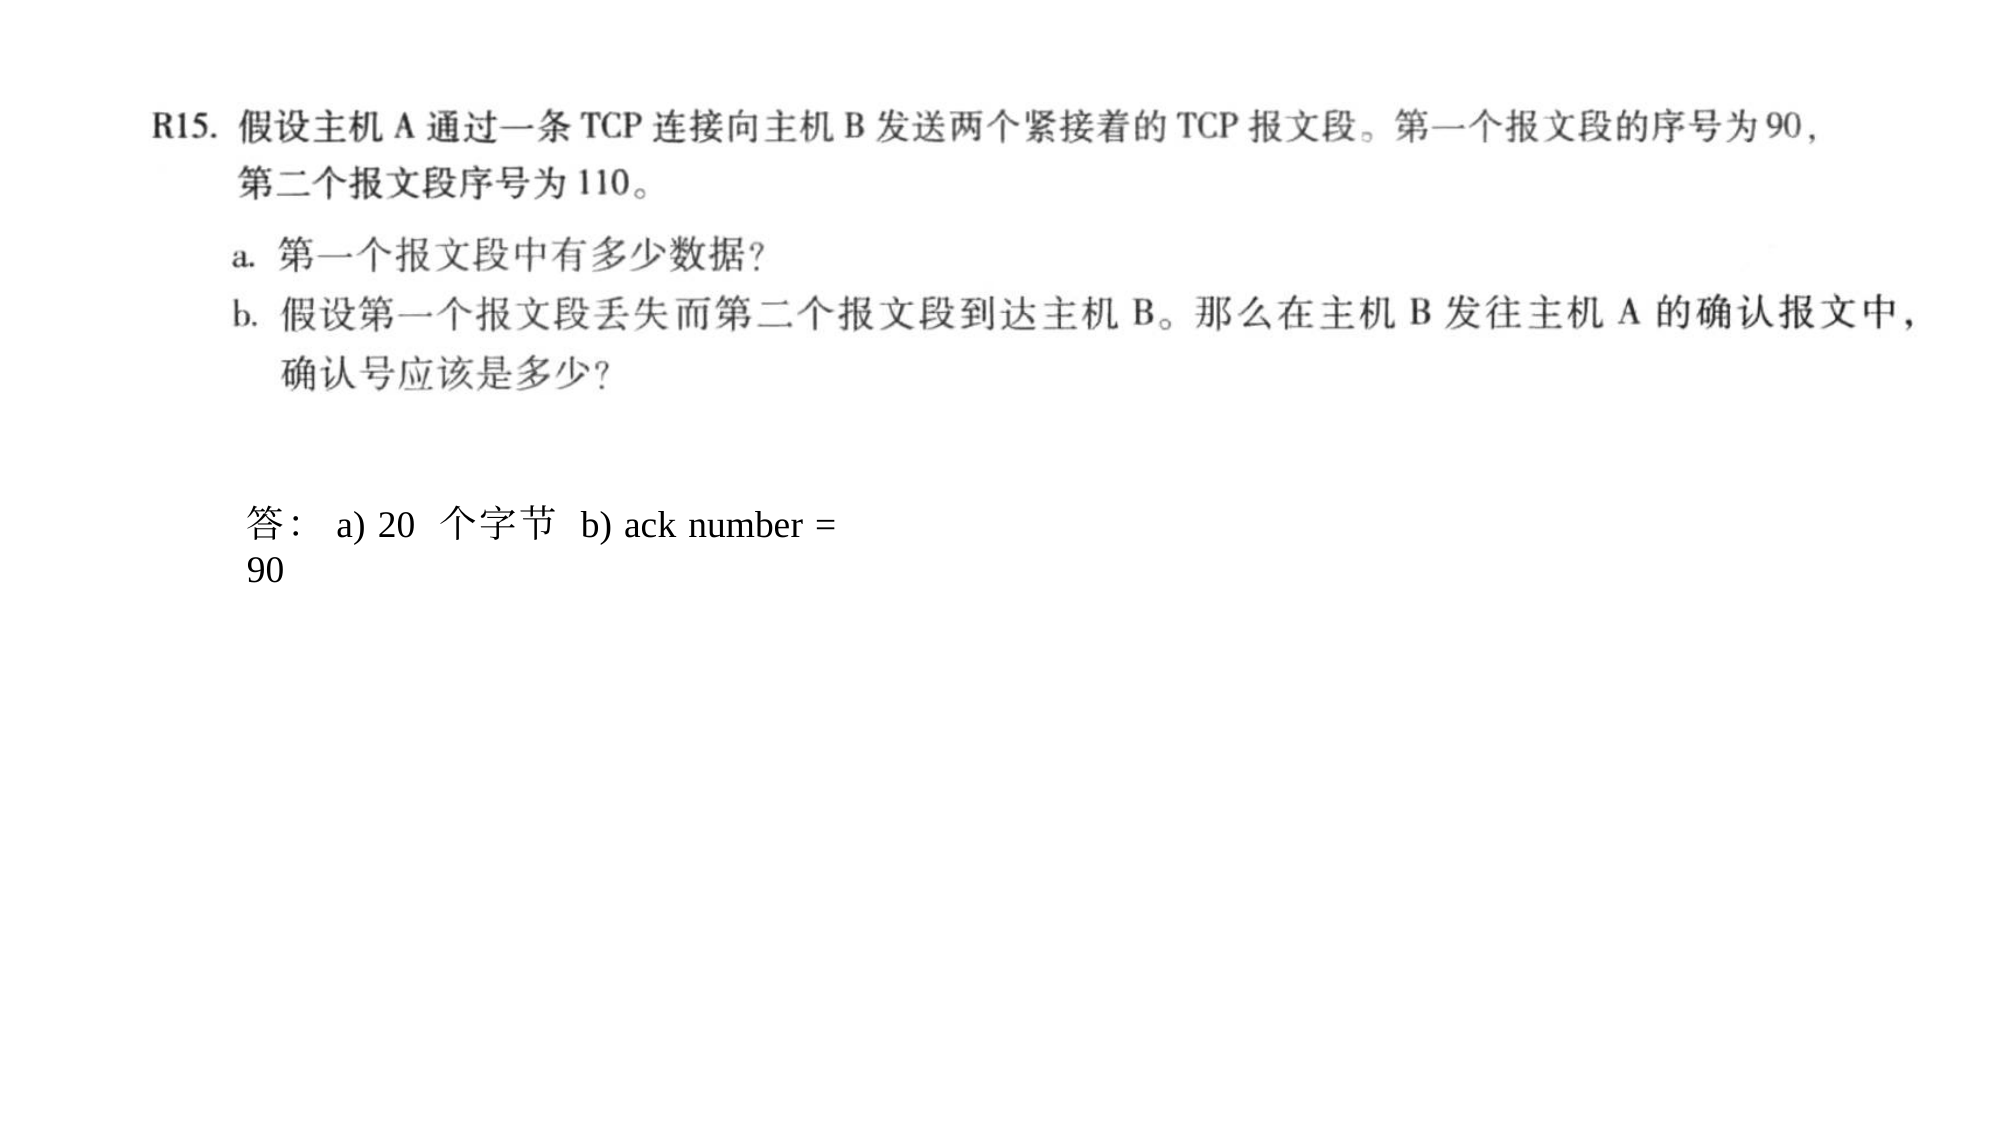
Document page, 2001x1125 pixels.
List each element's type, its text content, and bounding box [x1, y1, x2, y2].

picture [215, 232, 1938, 399]
picture [140, 99, 1837, 215]
text_box 答：a) 20 个字节 b) ack number = 90 [232, 492, 852, 598]
